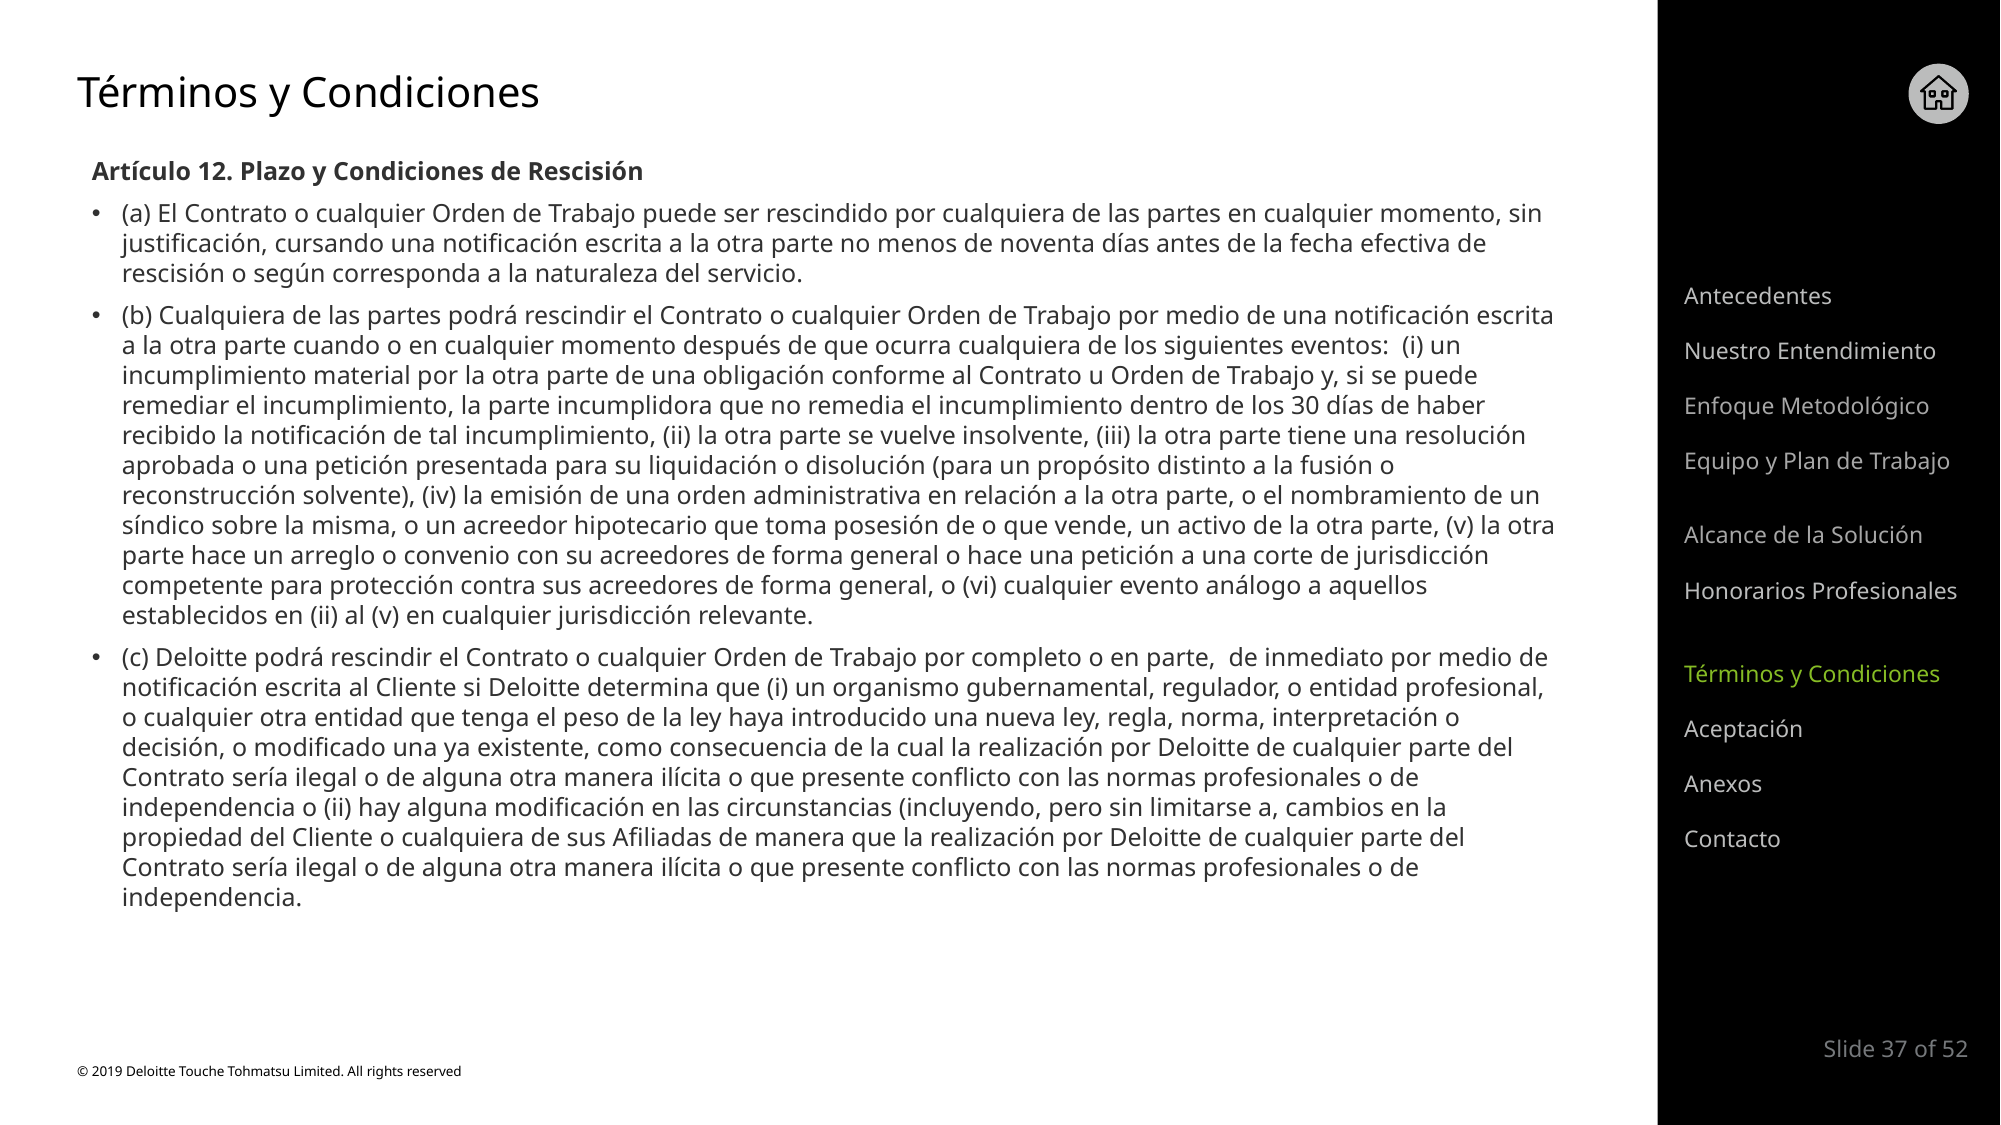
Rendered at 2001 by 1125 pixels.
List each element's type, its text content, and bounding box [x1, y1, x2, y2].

text_box Equipo y Plan de Trabajo [1684, 446, 1968, 475]
text_box Aceptación [1684, 714, 1968, 743]
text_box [76, 139, 1581, 1002]
text_box Honorarios Profesionales [1684, 576, 1968, 604]
text_box Antecedentes [1684, 281, 1975, 310]
text_box Nuestro Entendimiento [1684, 336, 1968, 365]
text_box Alcance de la Solución [1684, 520, 1968, 549]
text_box Anexos [1684, 769, 1968, 798]
text_box Contacto [1684, 824, 1968, 852]
text_box Enfoque Metodológico [1684, 391, 1968, 420]
text_box Términos y Condiciones [1684, 660, 1968, 688]
title Términos y Condiciones [77, 66, 1581, 121]
